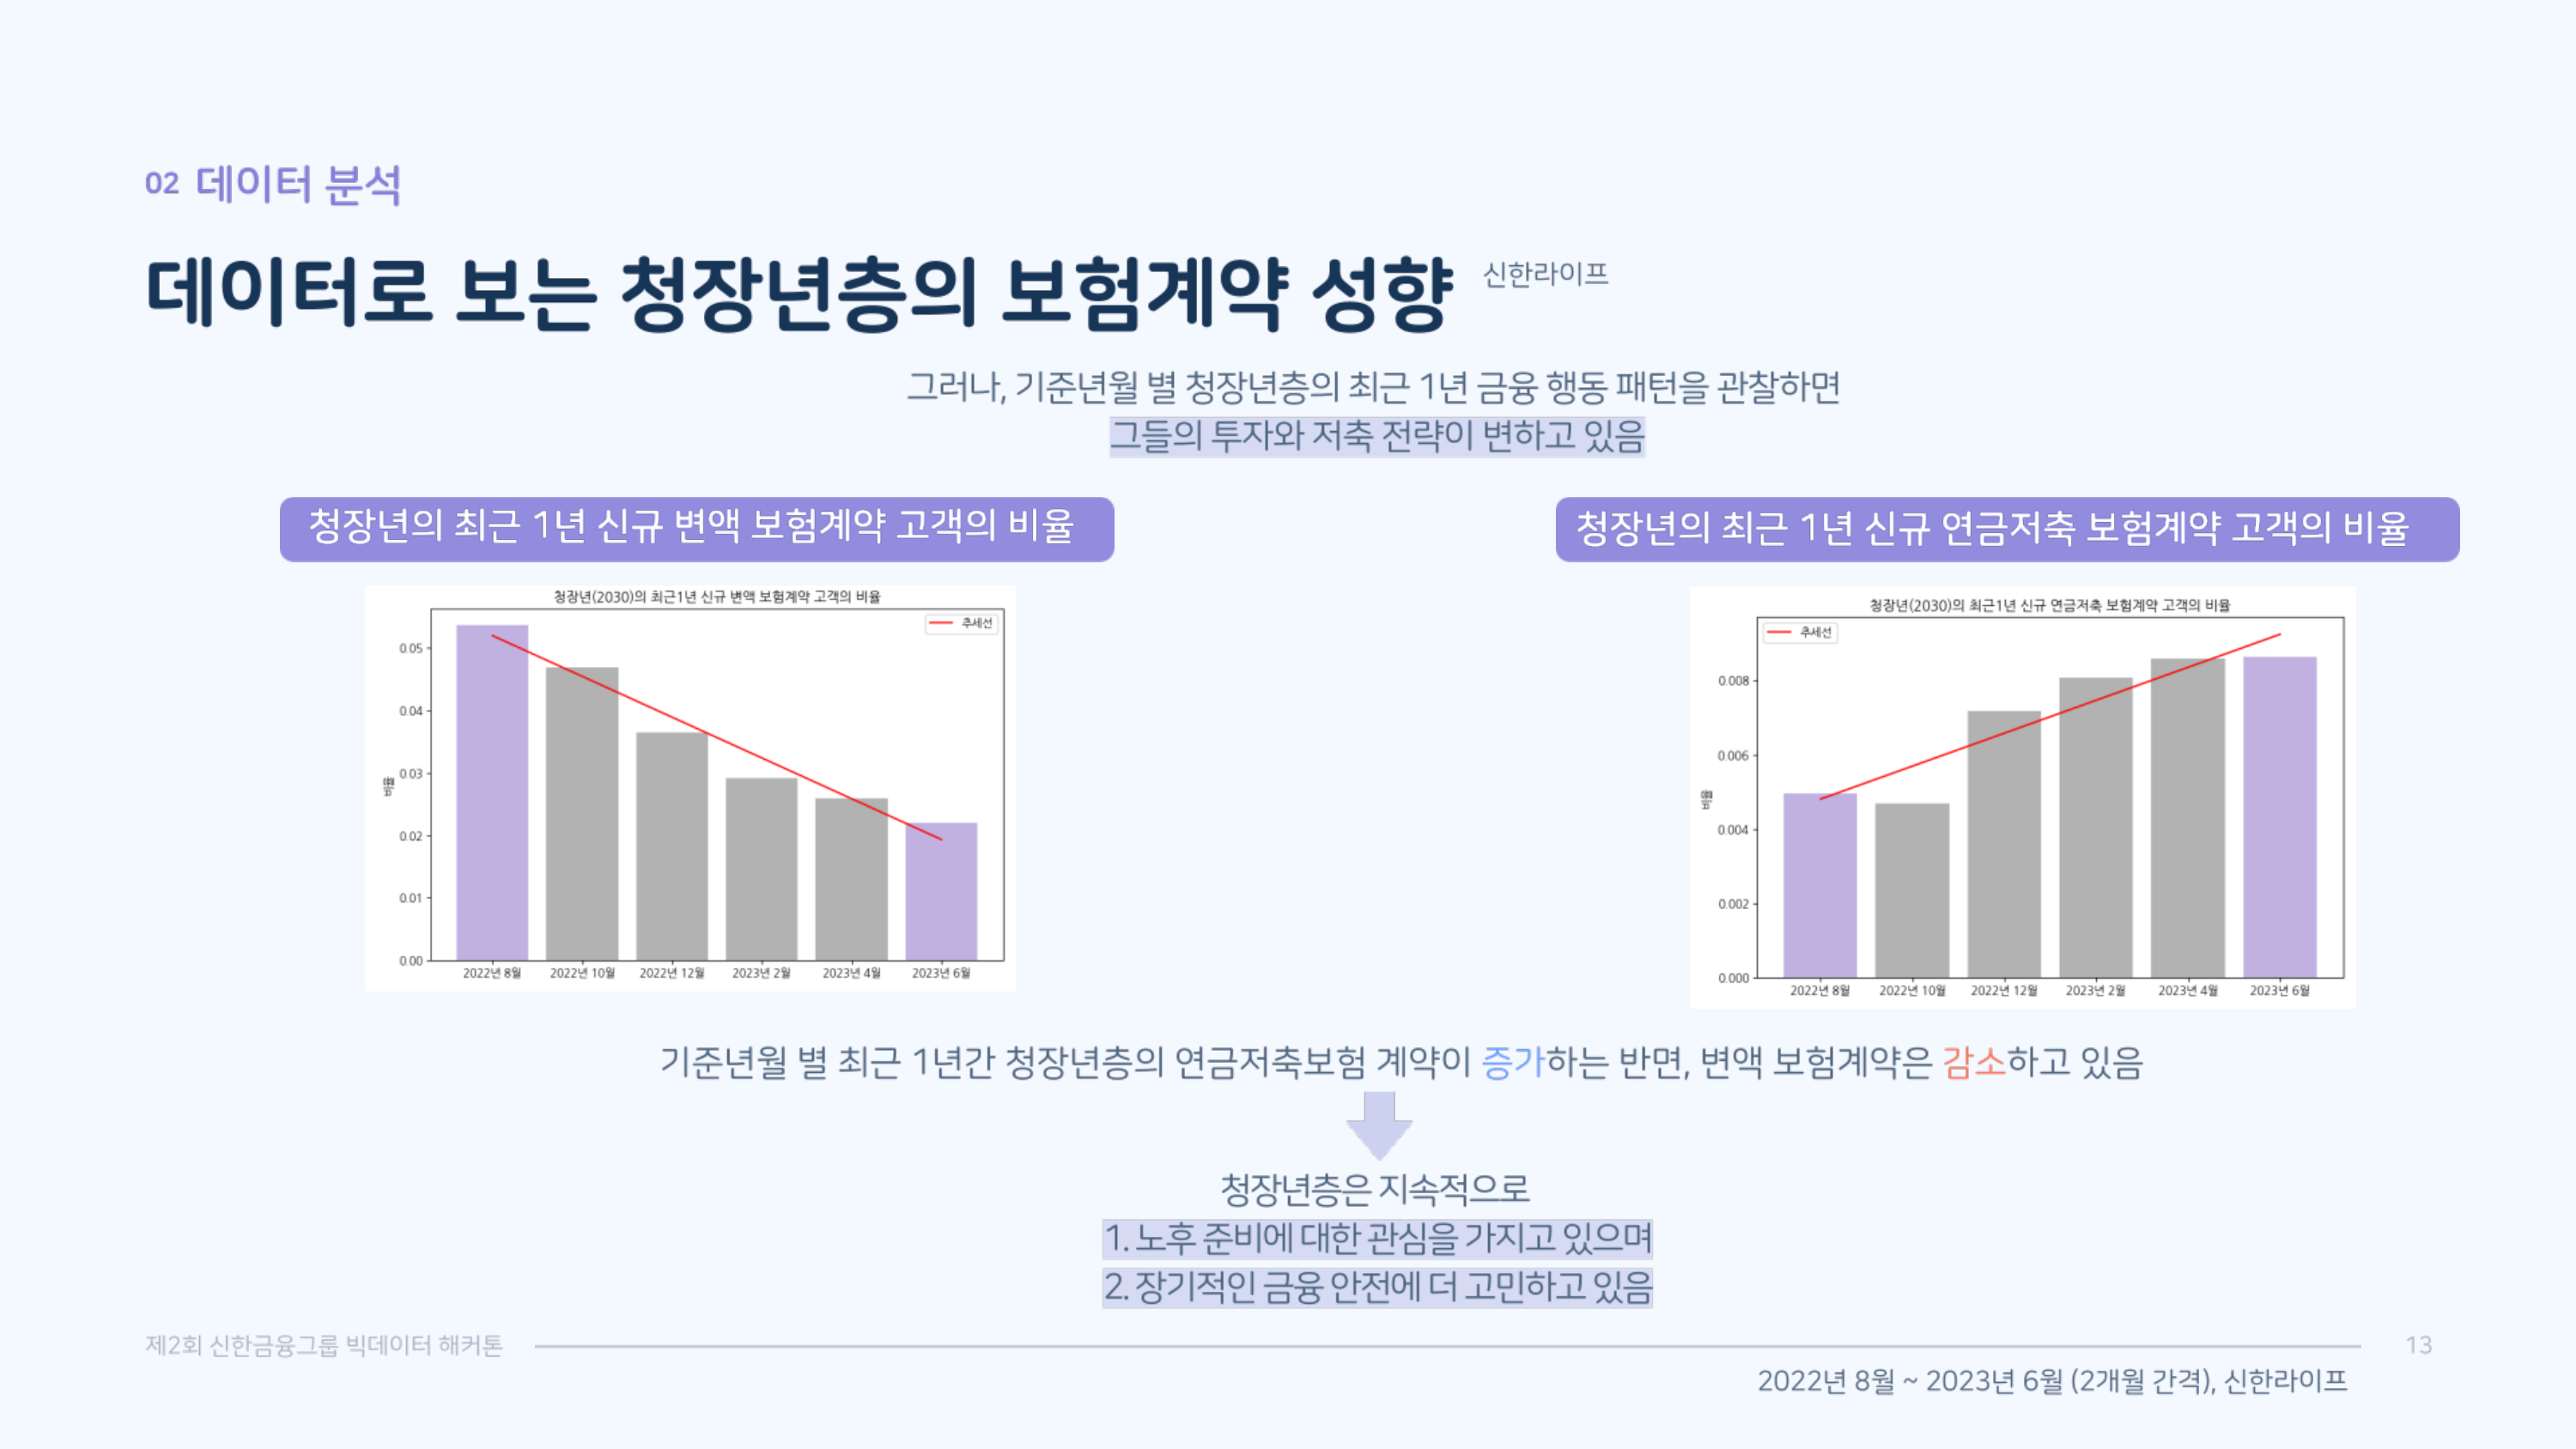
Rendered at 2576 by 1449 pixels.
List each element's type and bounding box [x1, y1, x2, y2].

picture [2392, 1316, 2463, 1383]
picture [85, 1150, 2196, 1385]
picture [117, 136, 2459, 591]
text_box [1344, 1092, 1414, 1161]
picture [451, 1022, 2281, 1122]
text_box [365, 585, 1016, 991]
text_box [535, 1342, 2361, 1351]
text_box [1689, 597, 2356, 1009]
picture [1746, 1351, 2378, 1428]
